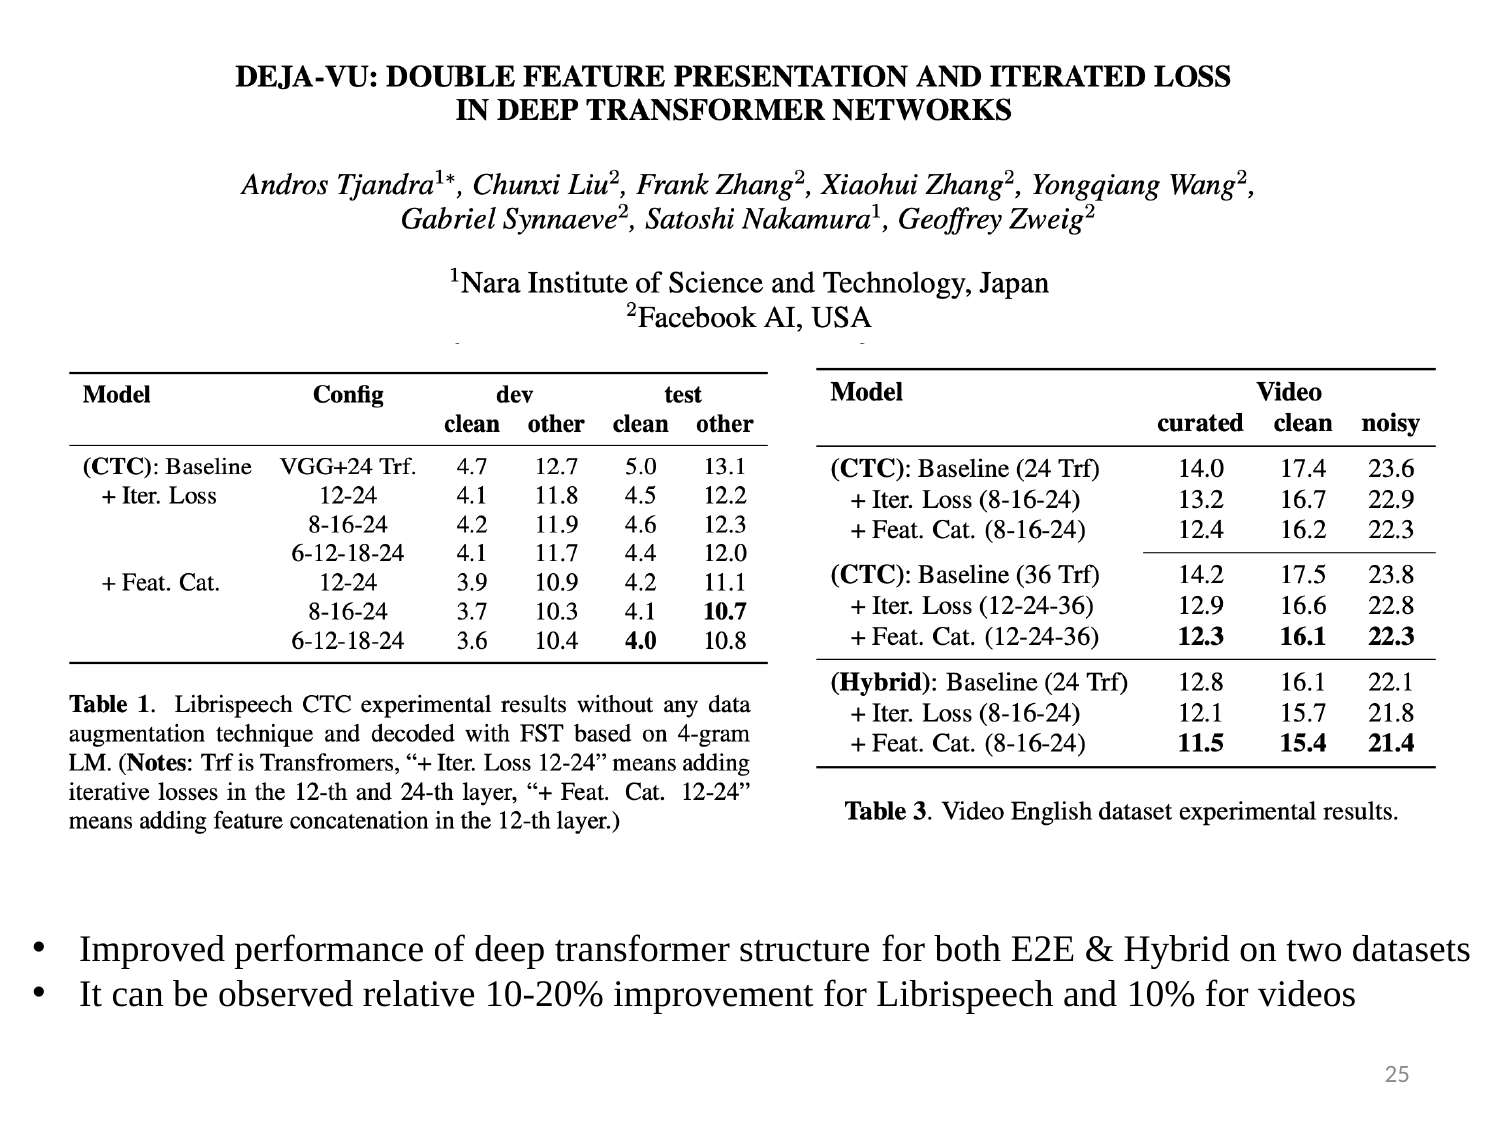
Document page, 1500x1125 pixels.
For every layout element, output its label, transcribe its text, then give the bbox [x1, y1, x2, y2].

text_box Improved performance of deep transformer structure for both E2E & Hybrid on two datasets It can be observed relative 10-20% improvement for Librispeech and 10% for videos [17, 916, 1500, 1022]
picture [790, 346, 1500, 844]
picture [206, 47, 1375, 344]
slide_number 25 [1074, 1042, 1425, 1103]
picture [17, 346, 774, 843]
